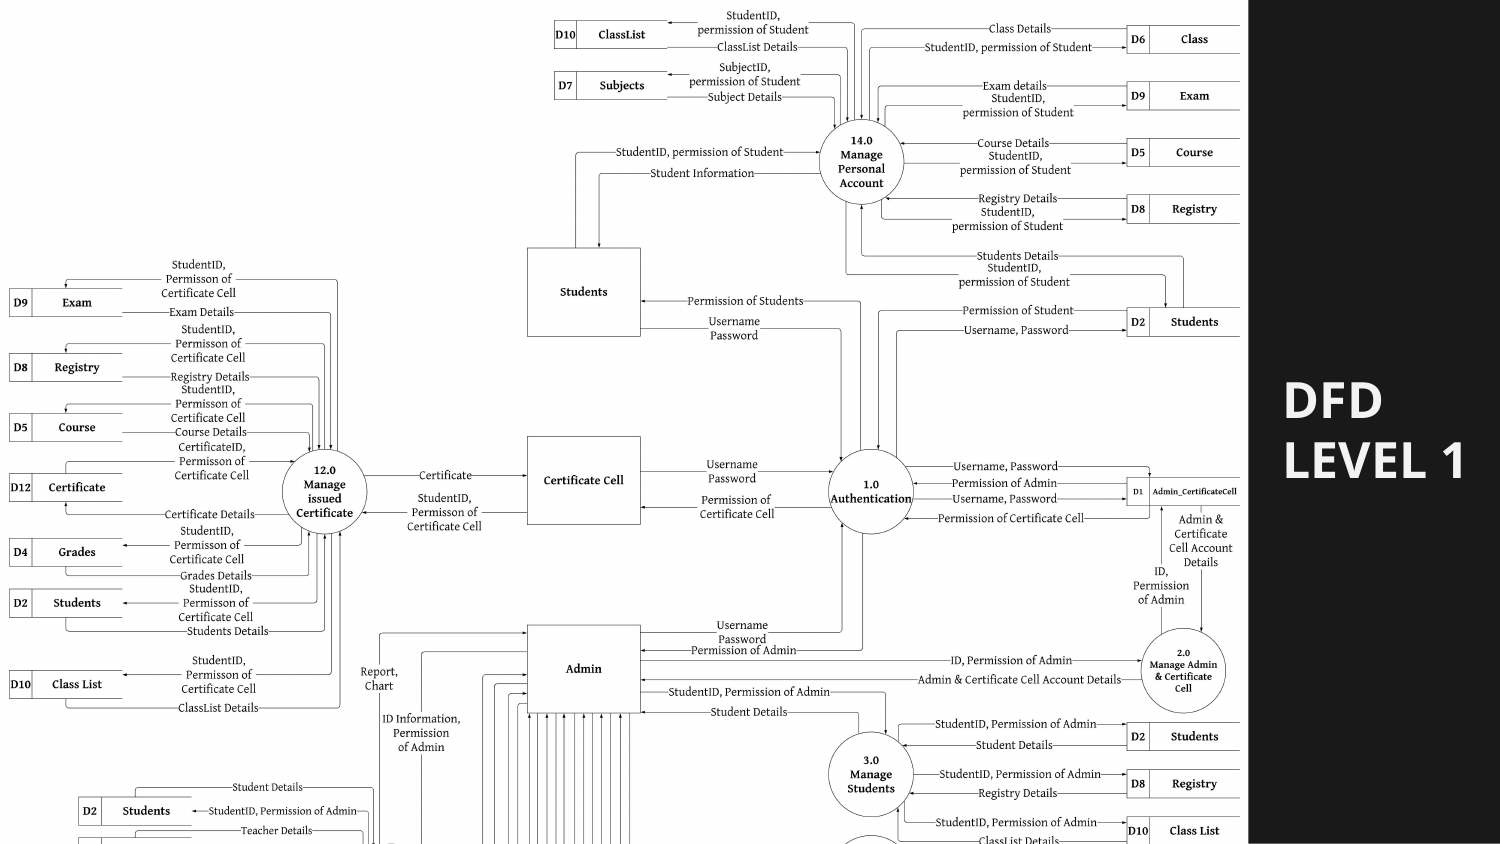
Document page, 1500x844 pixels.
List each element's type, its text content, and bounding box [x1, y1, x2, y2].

picture [0, 0, 1249, 844]
text_box [1250, 0, 1500, 844]
title DFD LEVEL 1 [1267, 353, 1500, 500]
